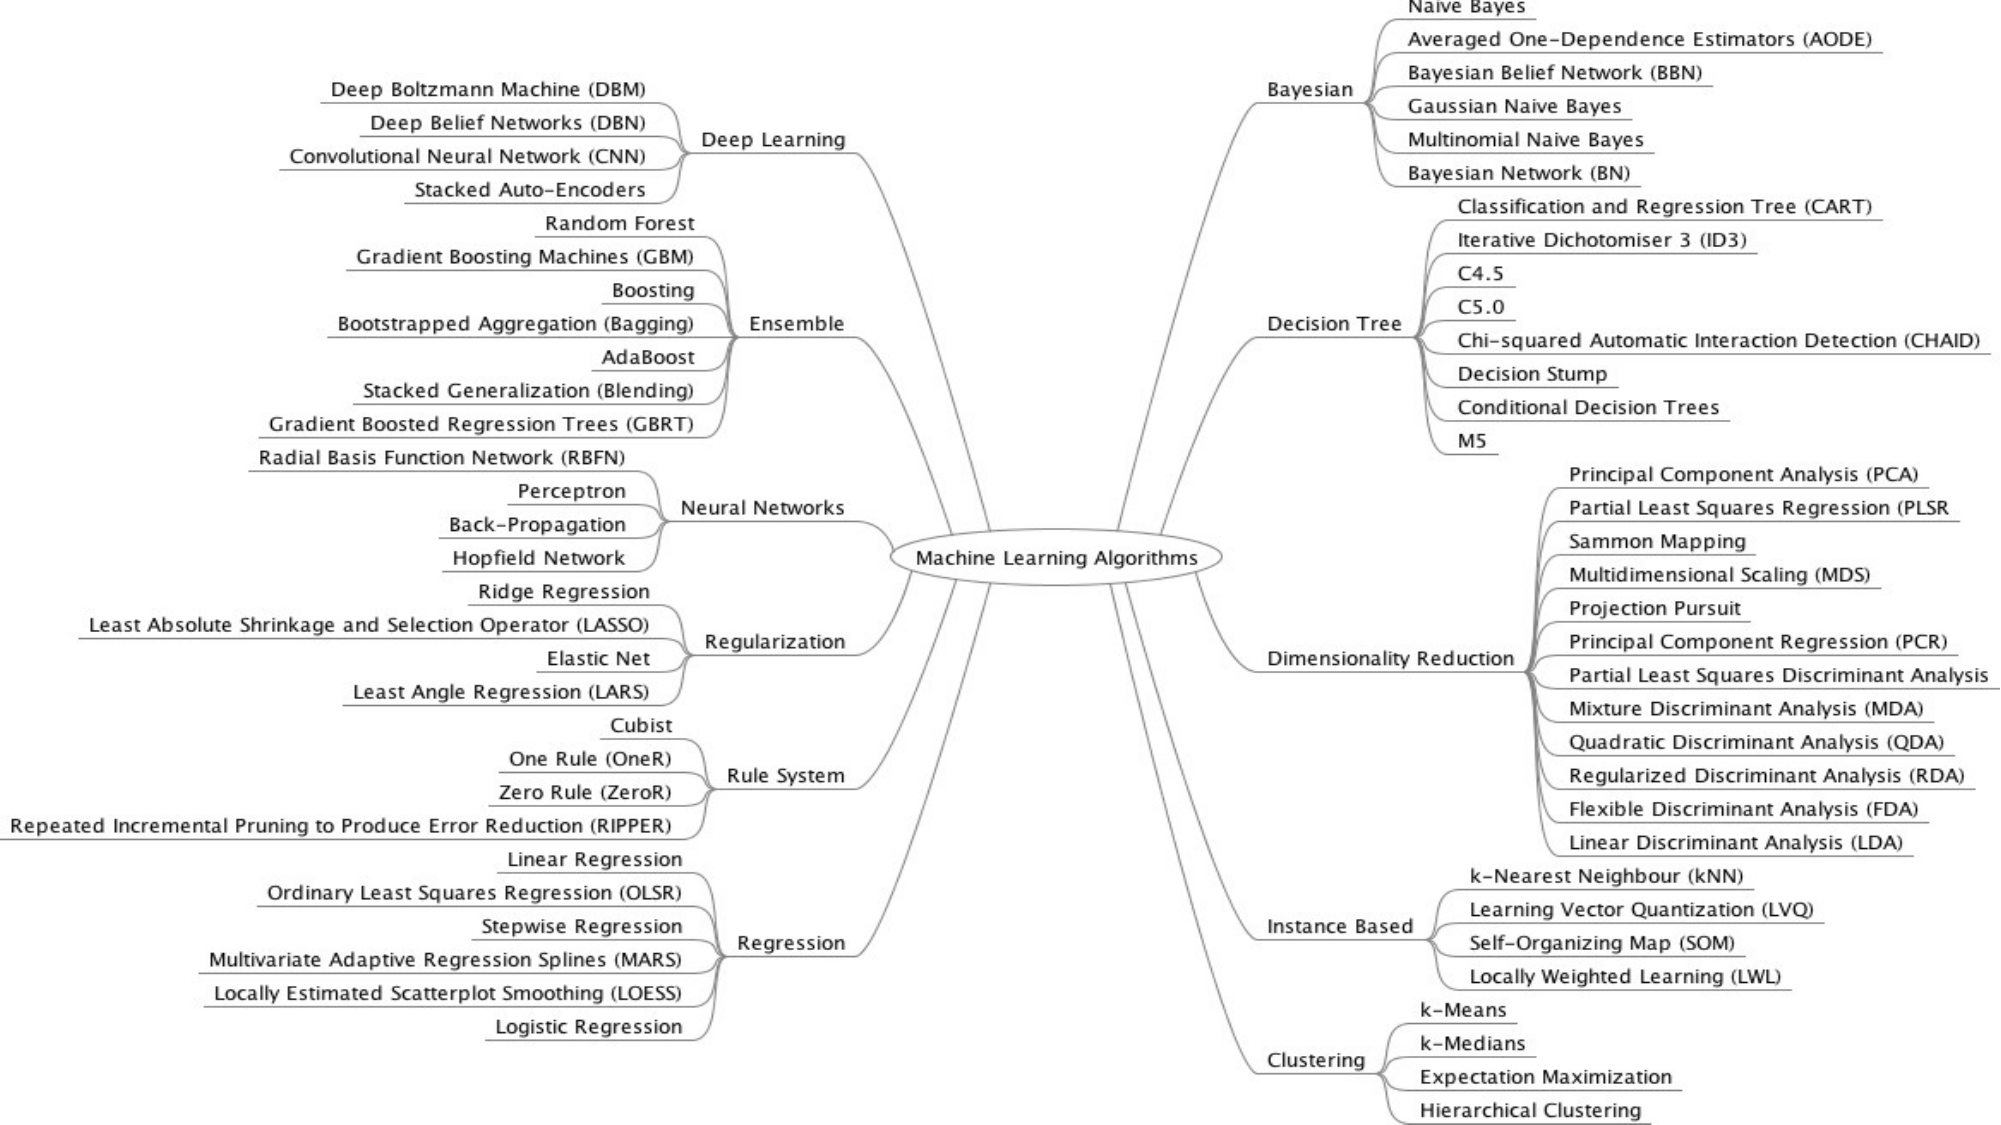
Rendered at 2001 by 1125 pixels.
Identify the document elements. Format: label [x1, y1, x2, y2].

text_box [0, 0, 2000, 1125]
